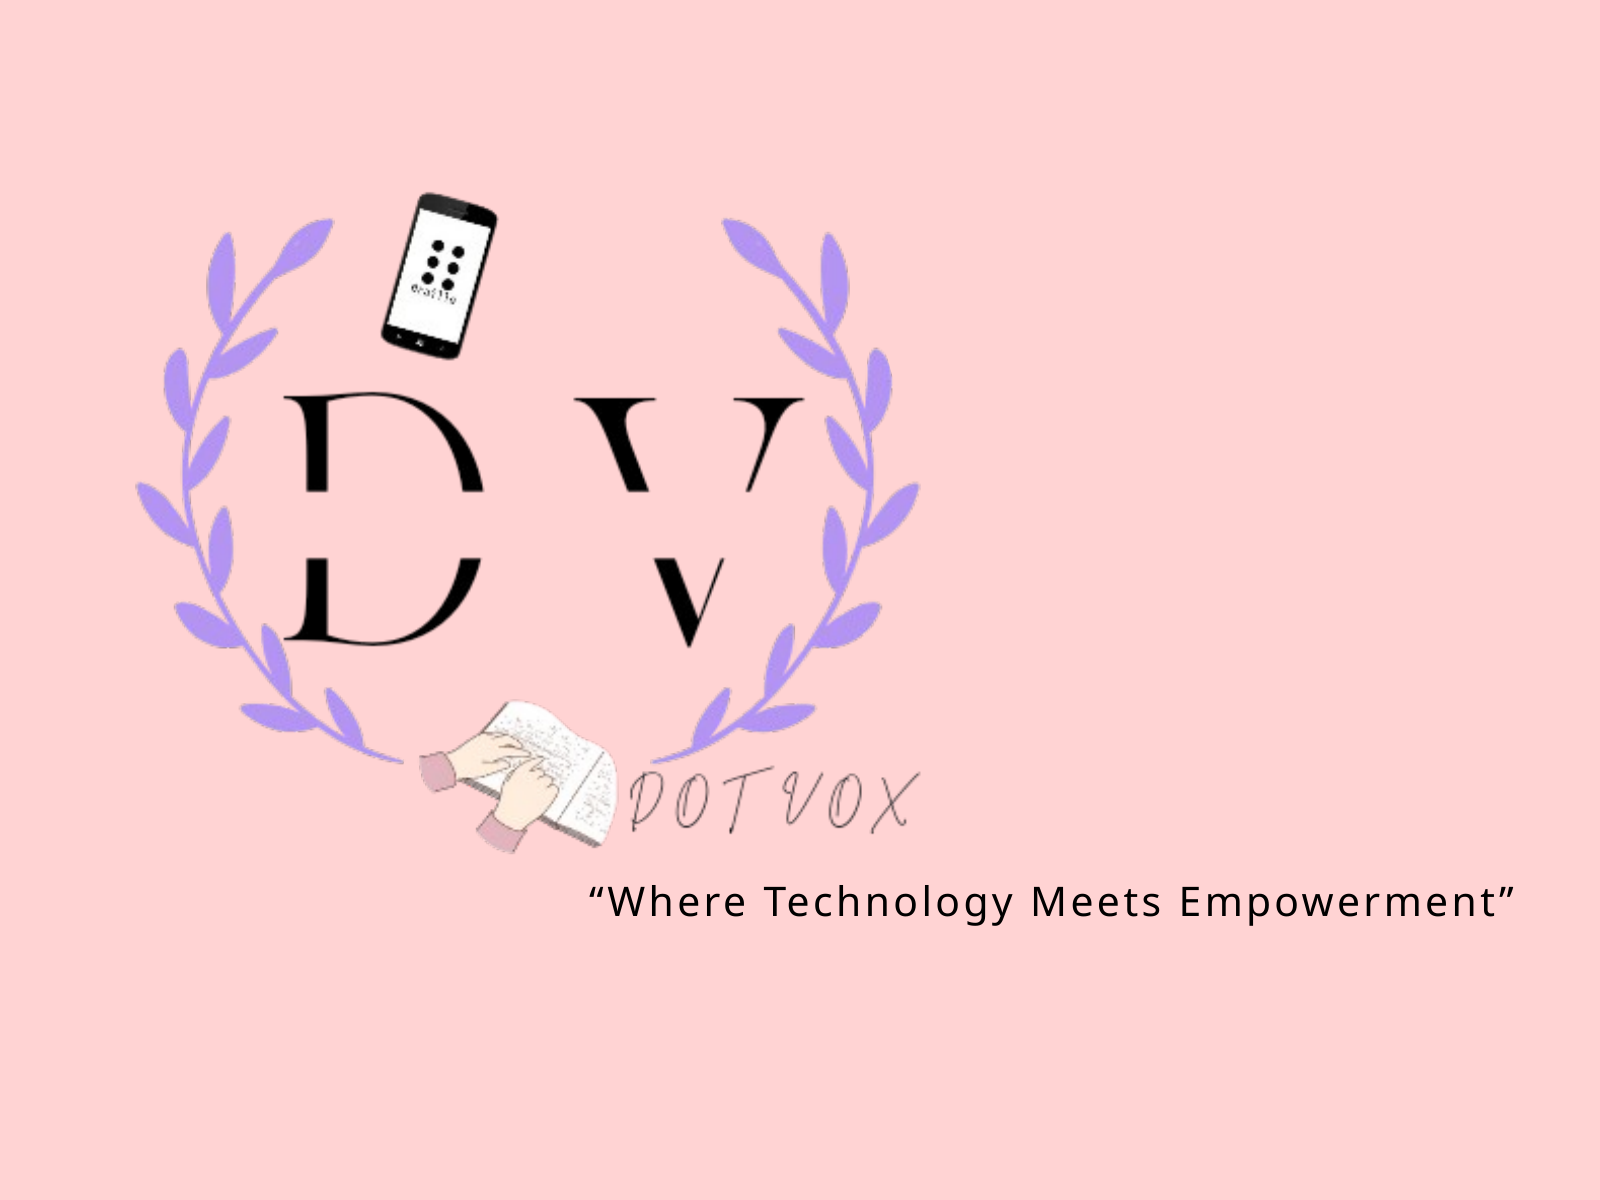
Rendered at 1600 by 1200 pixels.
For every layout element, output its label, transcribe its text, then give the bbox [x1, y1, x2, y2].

text_box “Where Technology Meets Empowerment” [641, 879, 1600, 925]
text_box [35, 33, 1016, 1032]
